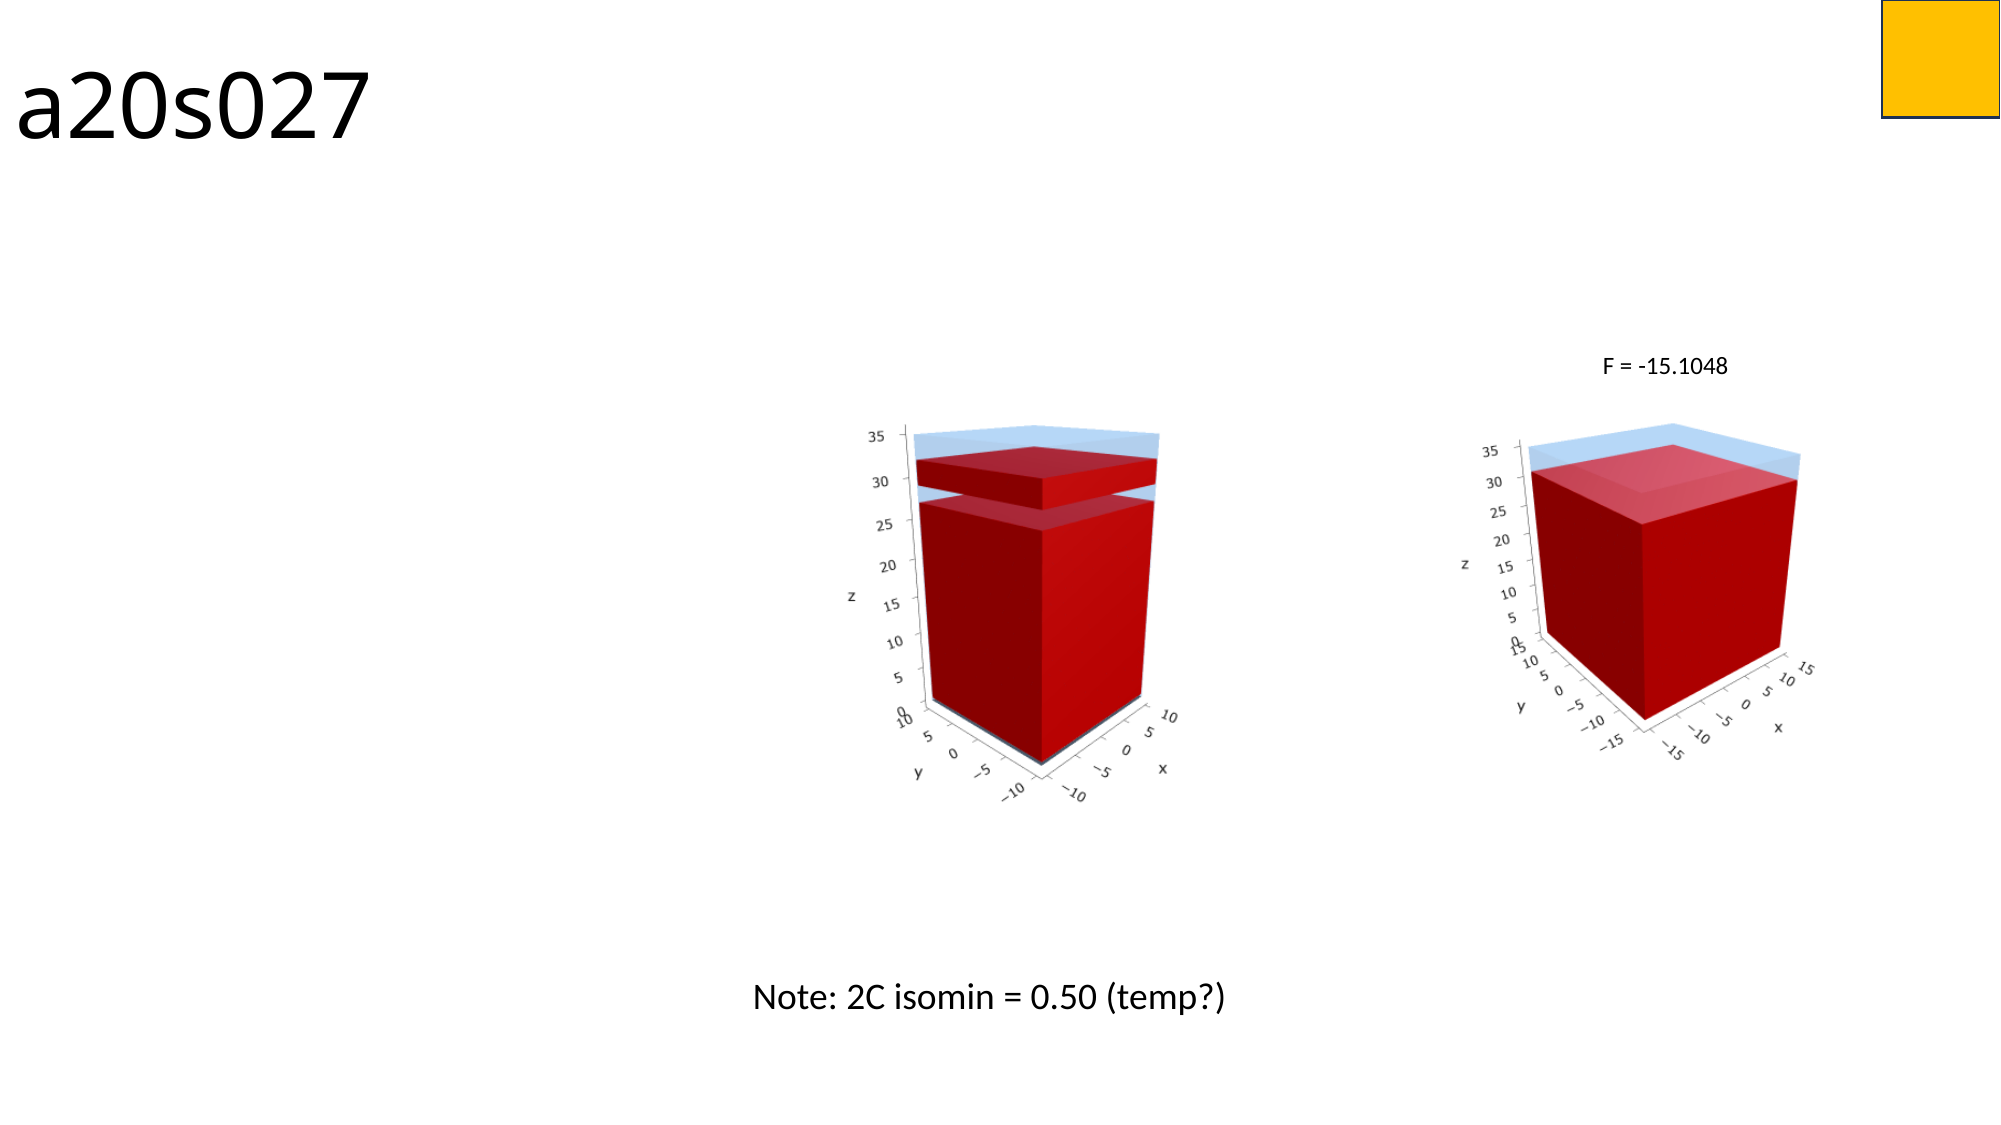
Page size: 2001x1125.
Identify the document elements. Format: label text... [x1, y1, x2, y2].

picture [1445, 417, 1817, 764]
text_box [1881, 0, 2000, 119]
text_box F = -15.1048 [1582, 342, 1750, 387]
text_box Note: 2C isomin = 0.50 (temp?) [738, 964, 1411, 1025]
title a20s027 [0, 0, 429, 218]
picture [830, 402, 1181, 808]
